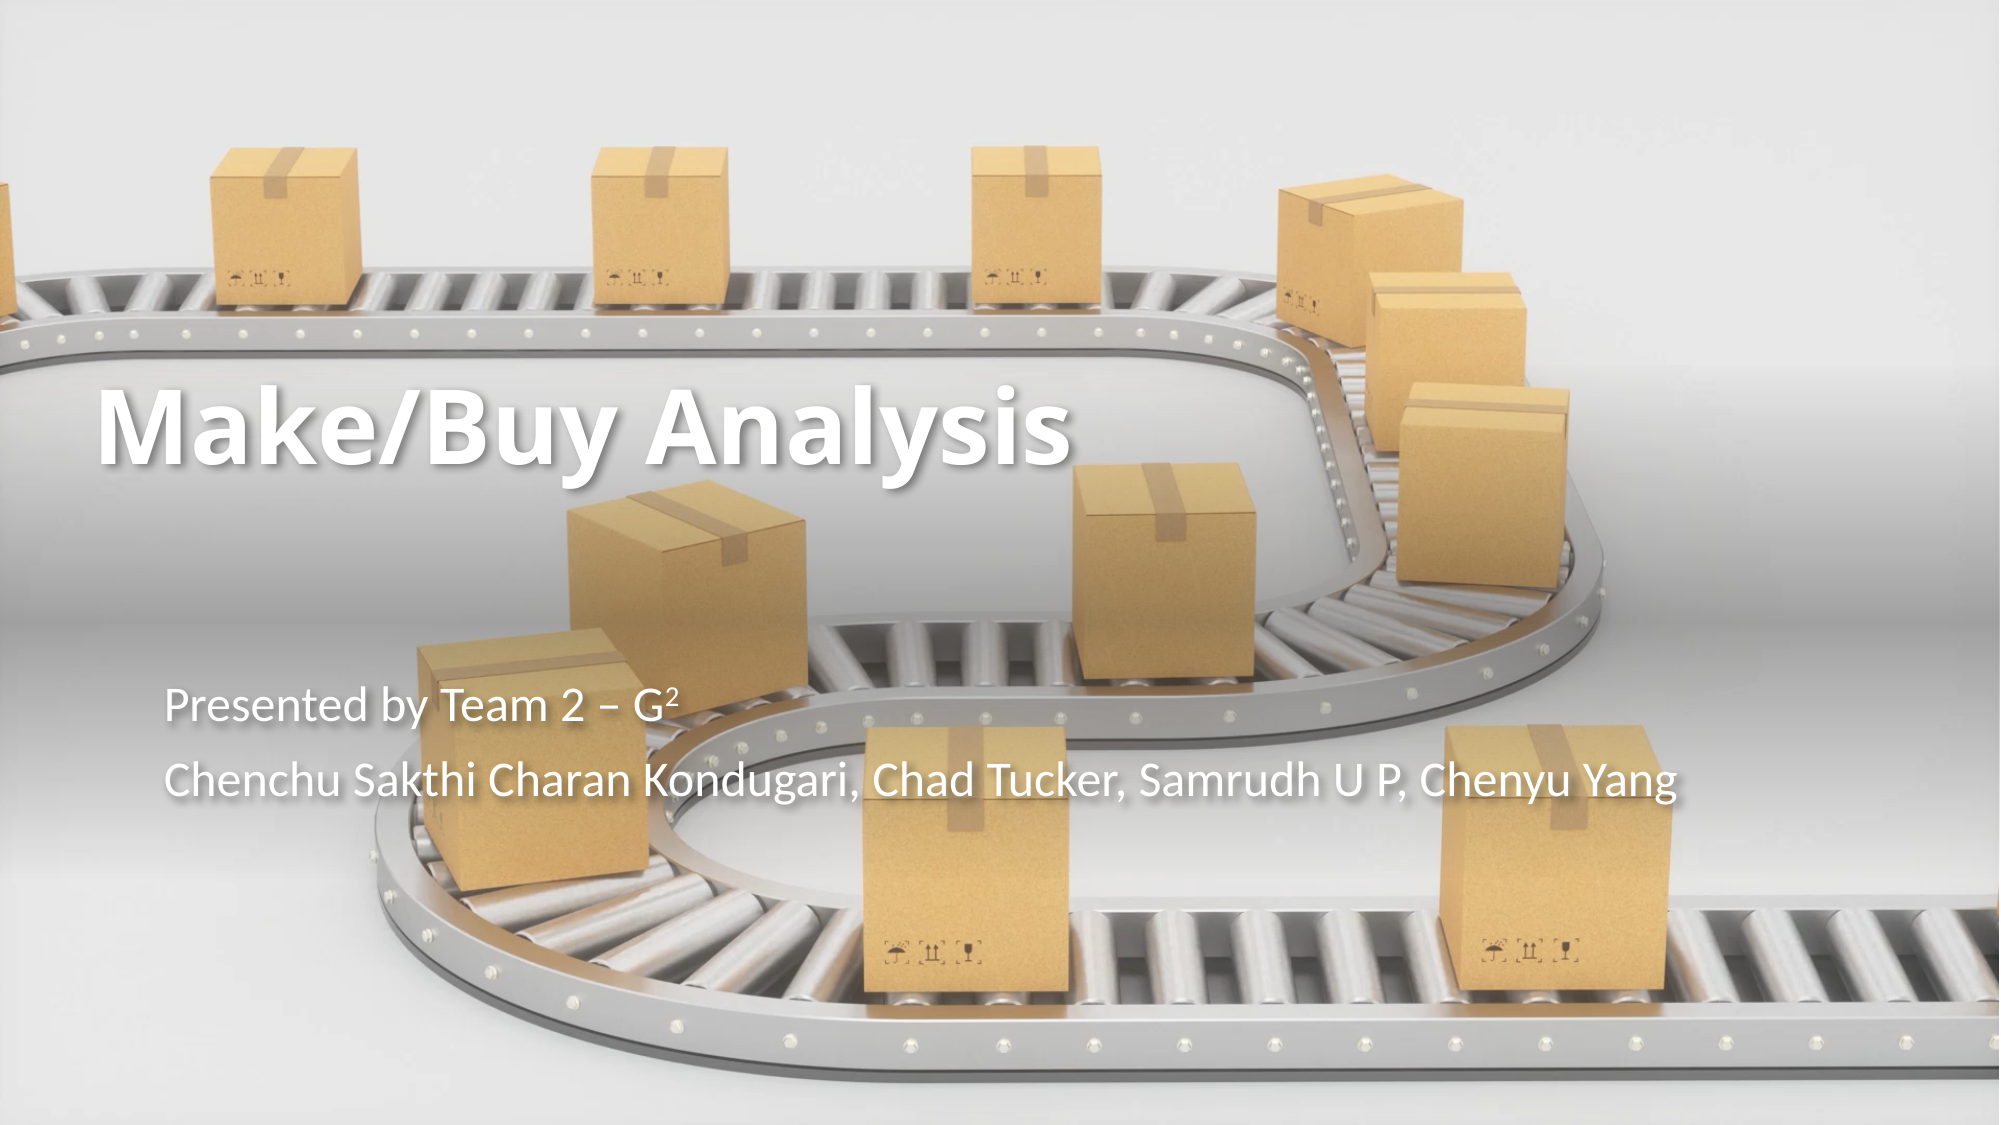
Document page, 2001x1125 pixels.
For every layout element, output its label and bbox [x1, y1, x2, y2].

text_box [0, 0, 2000, 1125]
